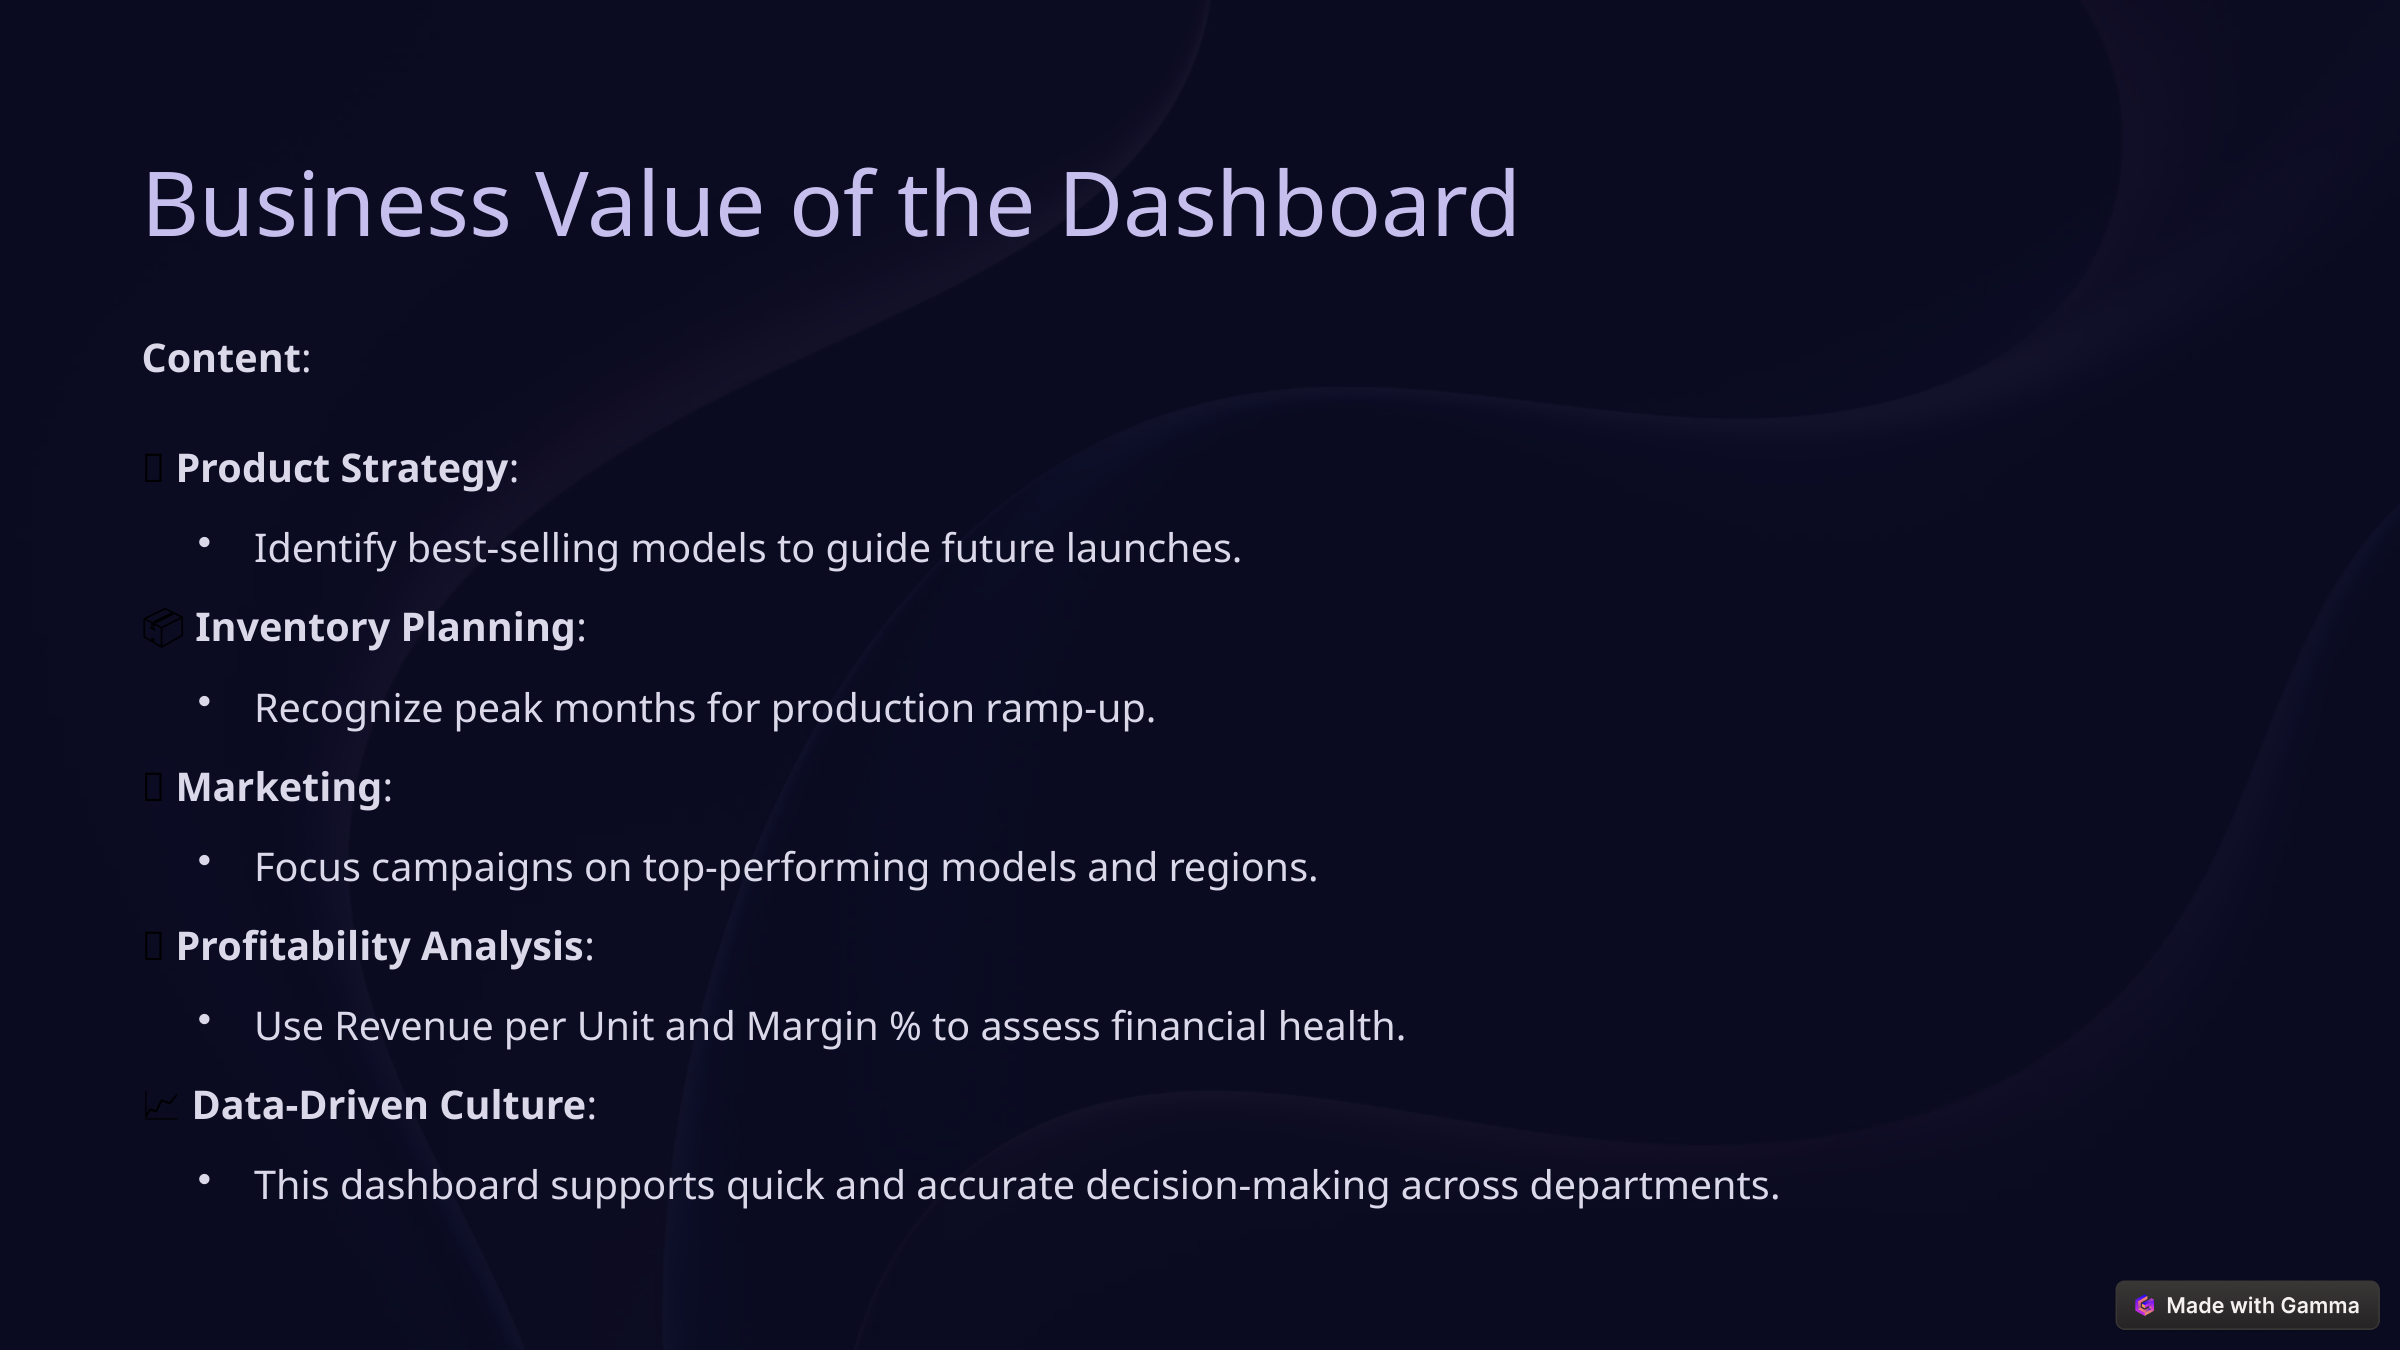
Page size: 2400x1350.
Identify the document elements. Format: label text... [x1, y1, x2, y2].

text_box Focus campaigns on top-performing models and regions. [141, 824, 2259, 890]
text_box 🎯 Product Strategy: [141, 425, 2259, 492]
text_box Use Revenue per Unit and Margin % to assess financial health. [141, 983, 2259, 1049]
text_box 📈 Data-Driven Culture: [141, 1062, 2259, 1129]
picture [2106, 1271, 2389, 1339]
text_box Content: [141, 315, 2259, 381]
text_box 📢 Marketing: [141, 744, 2259, 811]
text_box Recognize peak months for production ramp-up. [141, 665, 2259, 731]
text_box This dashboard supports quick and accurate decision-making across departments. [141, 1142, 2259, 1208]
text_box Business Value of the Dashboard [141, 142, 1598, 255]
text_box 🧠 Profitability Analysis: [141, 903, 2259, 970]
text_box 📦 Inventory Planning: [141, 585, 2259, 652]
text_box Identify best-selling models to guide future launches. [141, 506, 2259, 571]
